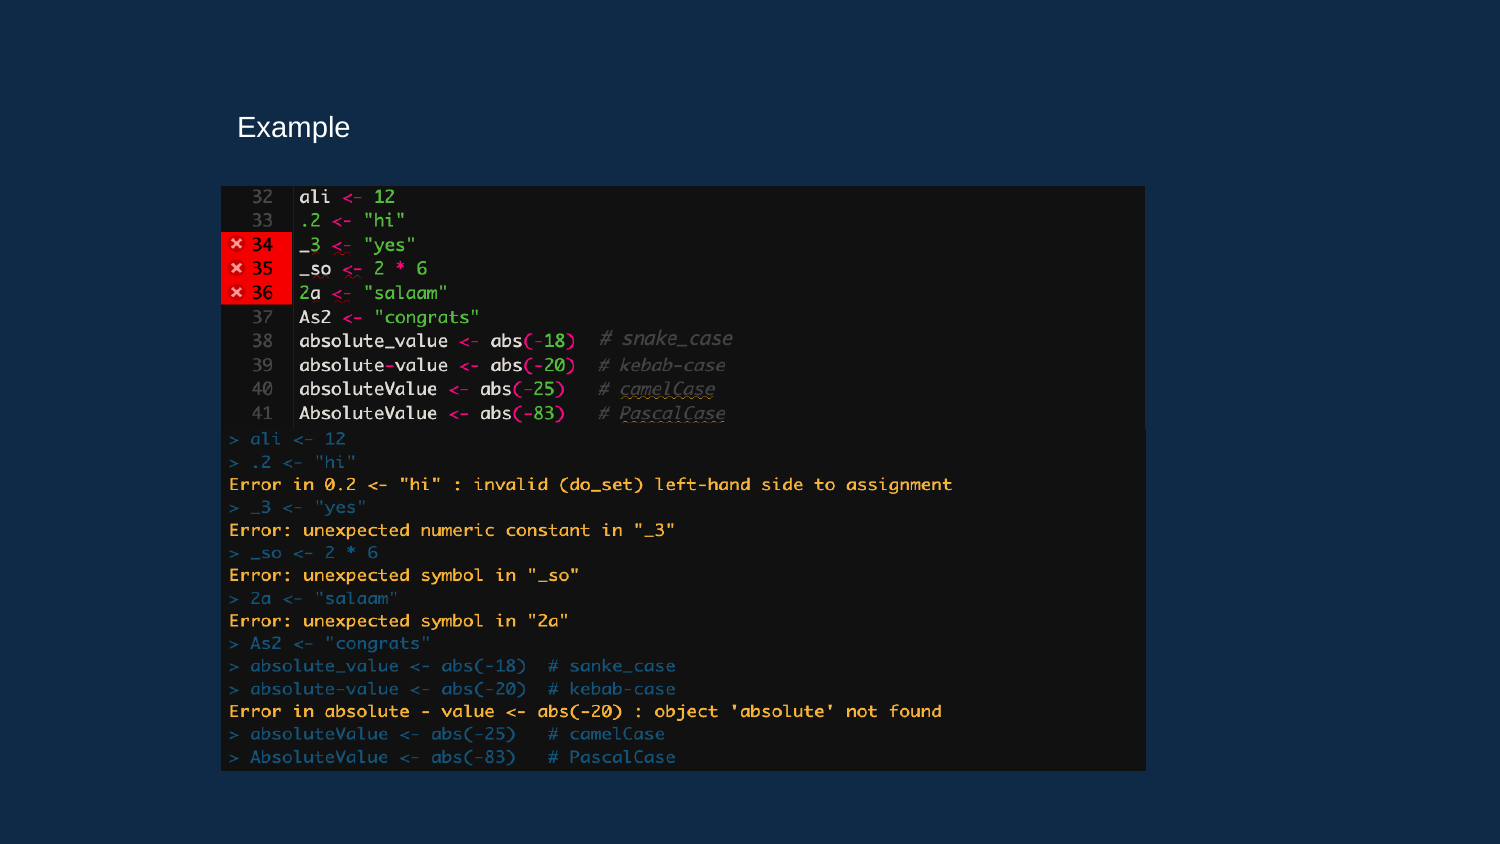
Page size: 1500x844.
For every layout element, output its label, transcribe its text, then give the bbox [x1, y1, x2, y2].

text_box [221, 186, 1146, 771]
text_box Example [222, 100, 366, 185]
